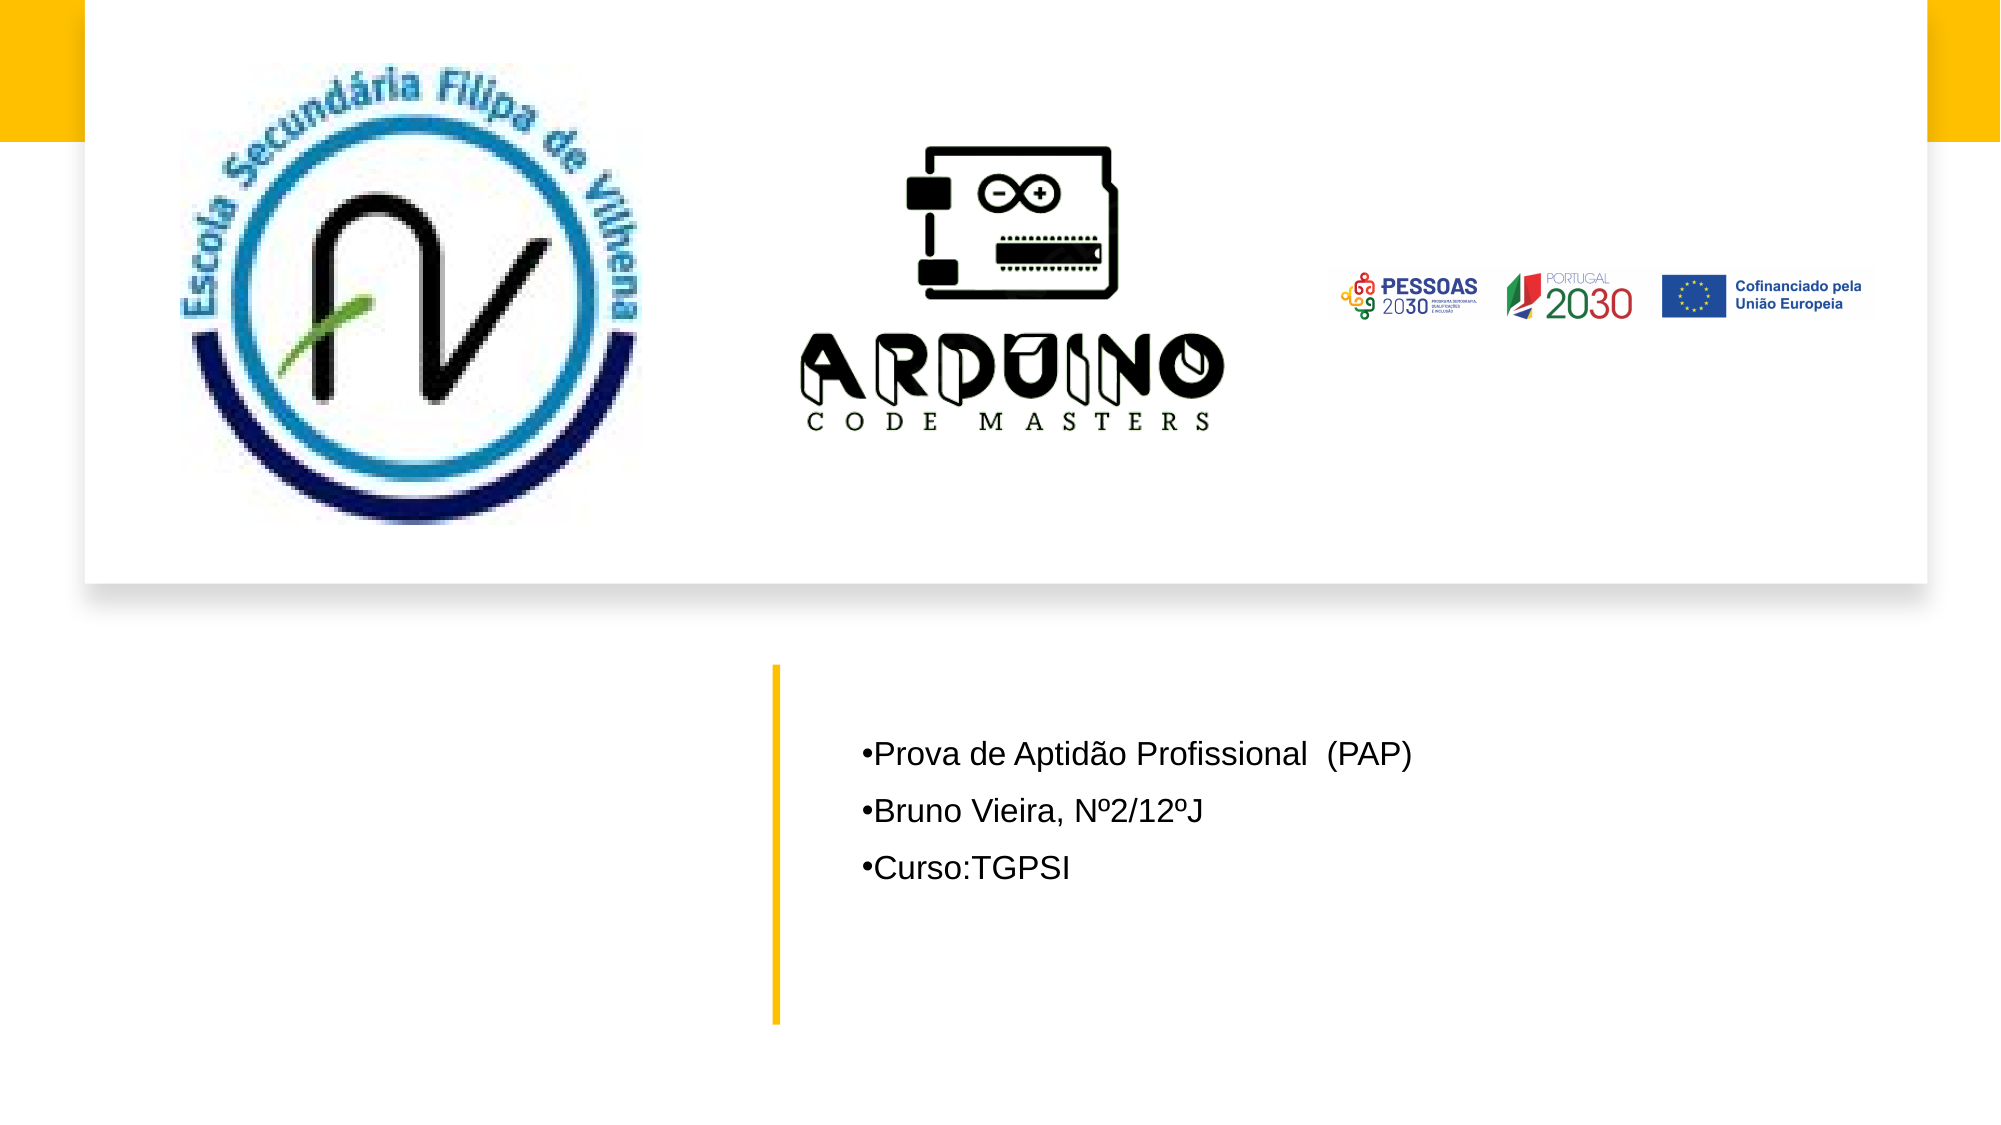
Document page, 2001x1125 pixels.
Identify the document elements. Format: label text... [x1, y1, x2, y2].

picture [1327, 266, 1876, 321]
text_box [0, 143, 2000, 1125]
text_box [84, 0, 1928, 585]
text_box [1928, 0, 2000, 143]
subtitle Prova de Aptidão Profissional (PAP) Bruno Vieira, Nº2/12ºJ Curso:TGPSI [846, 644, 1928, 1045]
picture [732, 63, 1281, 525]
picture [180, 63, 642, 525]
text_box [772, 664, 781, 1026]
text_box [0, 0, 84, 143]
